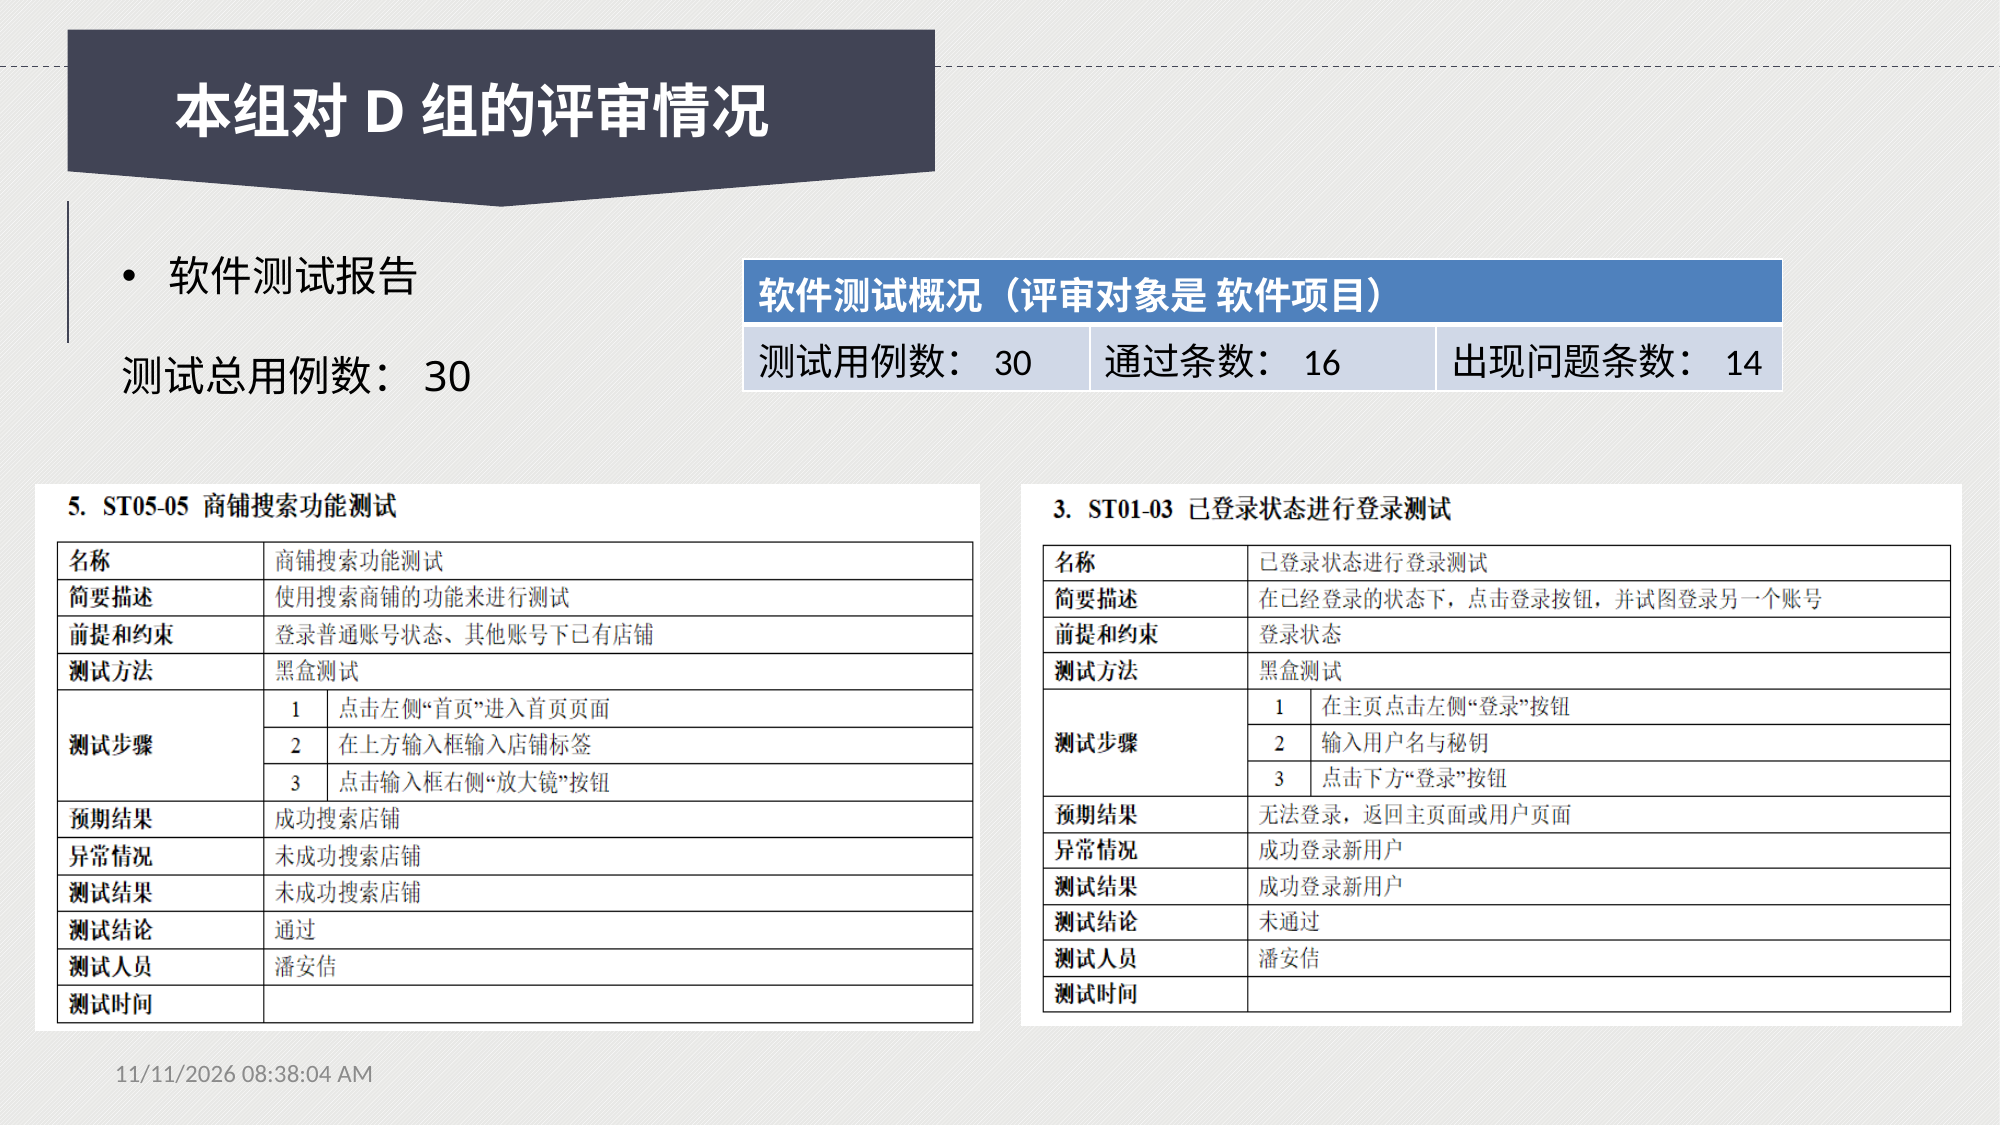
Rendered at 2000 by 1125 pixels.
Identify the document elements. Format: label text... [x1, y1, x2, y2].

picture [1020, 484, 1963, 1027]
table_cell 出现问题条数：14 [1437, 327, 1782, 390]
picture [35, 484, 980, 1031]
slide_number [99, 1042, 567, 1103]
text_box [65, 78, 937, 192]
table_cell 测试用例数：30 [744, 327, 1089, 390]
text_box [65, 27, 937, 65]
table_header 软件测试概况（评审对象是 软件项目） [744, 260, 1782, 322]
text_box 本组对D组的评审情况 [159, 78, 785, 152]
table_cell 通过条数：16 [1091, 327, 1435, 390]
text_box 软件测试报告 测试总用例数：30 [107, 192, 1655, 408]
